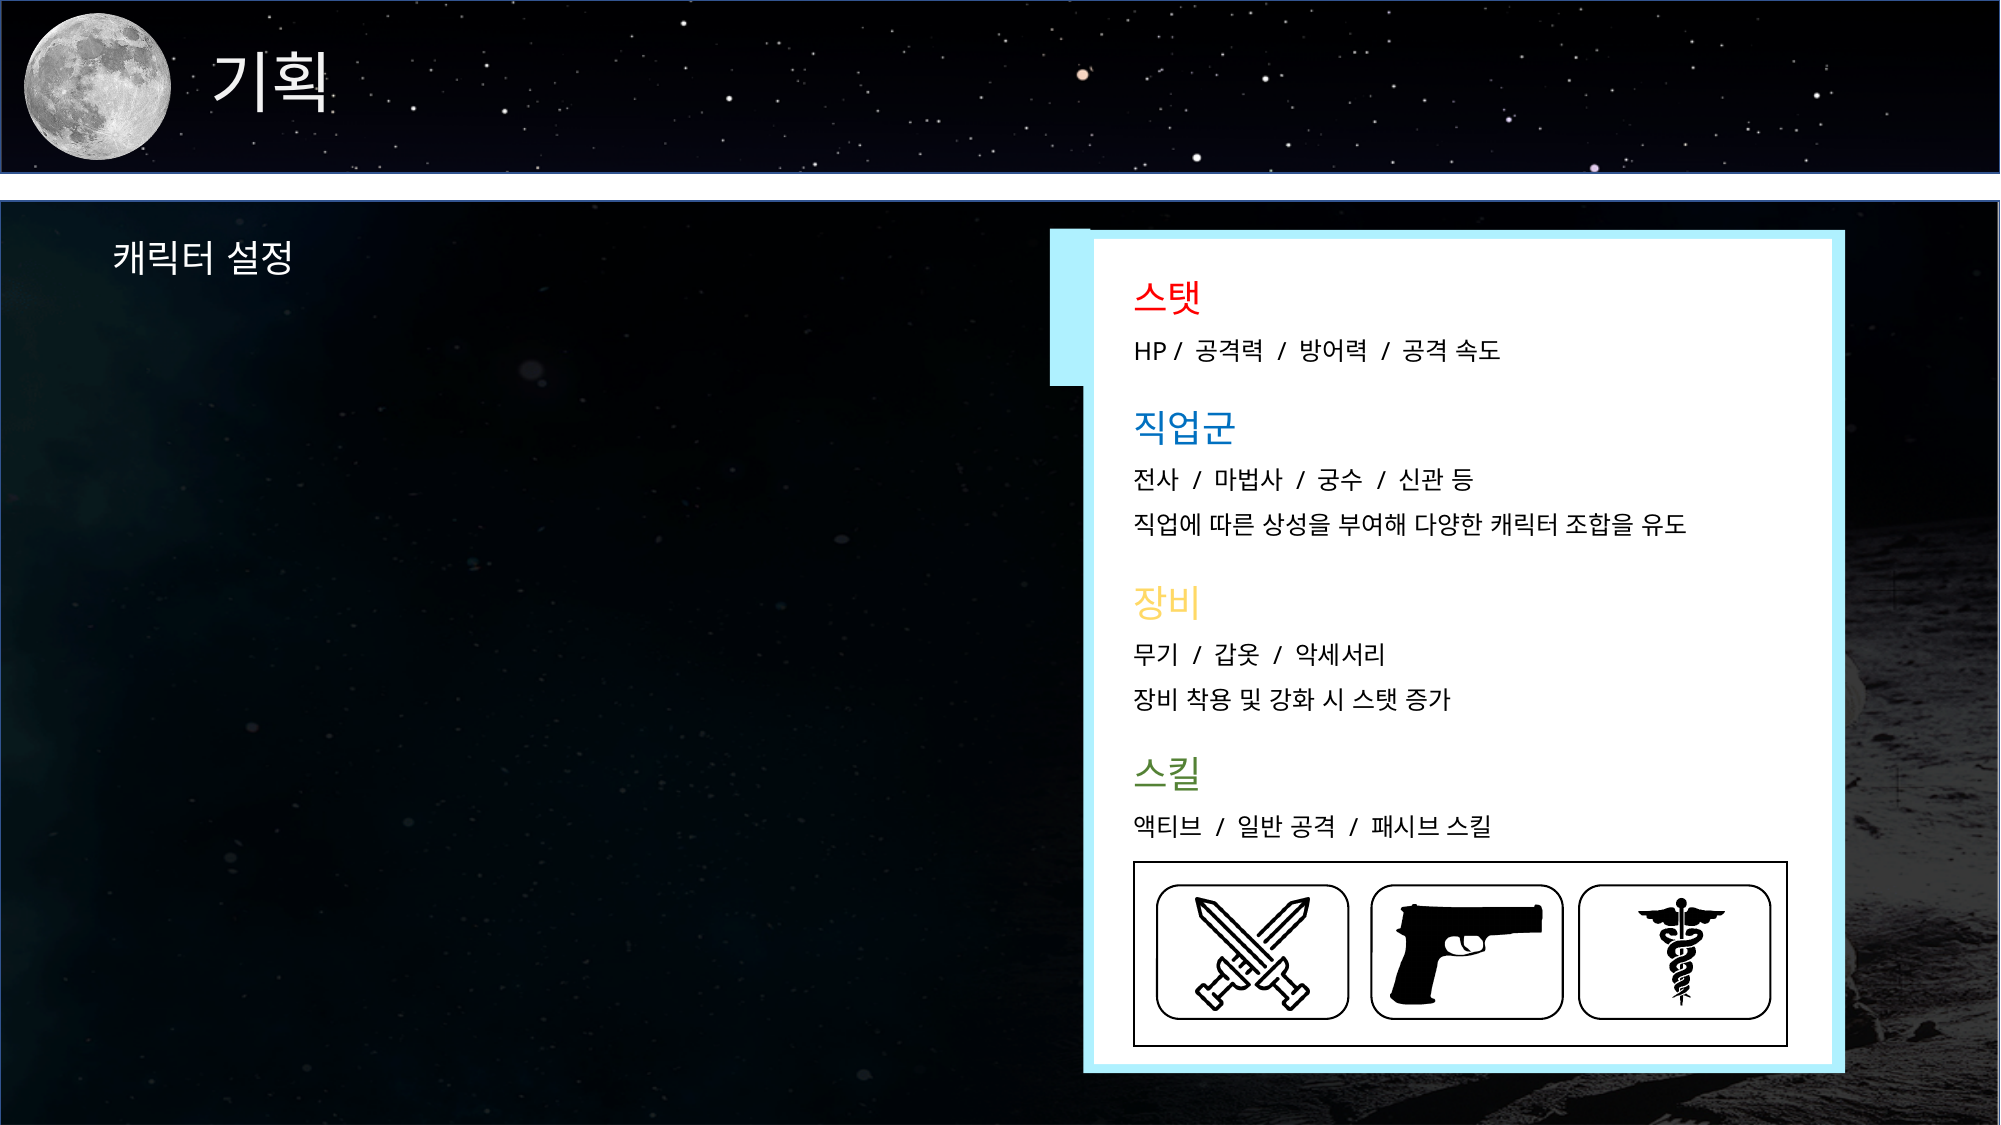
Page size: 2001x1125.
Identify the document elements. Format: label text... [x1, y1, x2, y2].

text_box [1568, 861, 1788, 1047]
text_box [1049, 228, 1091, 387]
text_box [0, 200, 2000, 1125]
text_box [1082, 229, 1846, 1074]
picture [1636, 897, 1726, 1006]
text_box 장비 무기 / 갑옷 / 악세서리 장비 착용 및 강화 시 스탯 증가 [1118, 549, 1726, 722]
text_box 스탯 HP / 공격력 / 방어력 / 공격 속도 [1118, 245, 1726, 373]
text_box [1093, 238, 1833, 1065]
text_box 스킬 액티브 / 일반 공격 / 패시브 스킬 [1118, 722, 1726, 849]
picture [1364, 852, 1568, 1056]
title 기획 [195, 23, 1736, 149]
picture [1195, 897, 1310, 1011]
text_box 직업군 전사 / 마법사 / 궁수 / 신관 등 직업에 따른 상성을 부여해 다양한 캐릭터 조합을 유도 [1118, 375, 1814, 548]
text_box [0, 0, 2000, 174]
text_box [1155, 884, 1350, 1020]
text_box [1133, 861, 1364, 1047]
text_box 캐릭터 설정 [97, 227, 457, 288]
text_box [1578, 884, 1772, 1020]
picture [24, 13, 171, 160]
